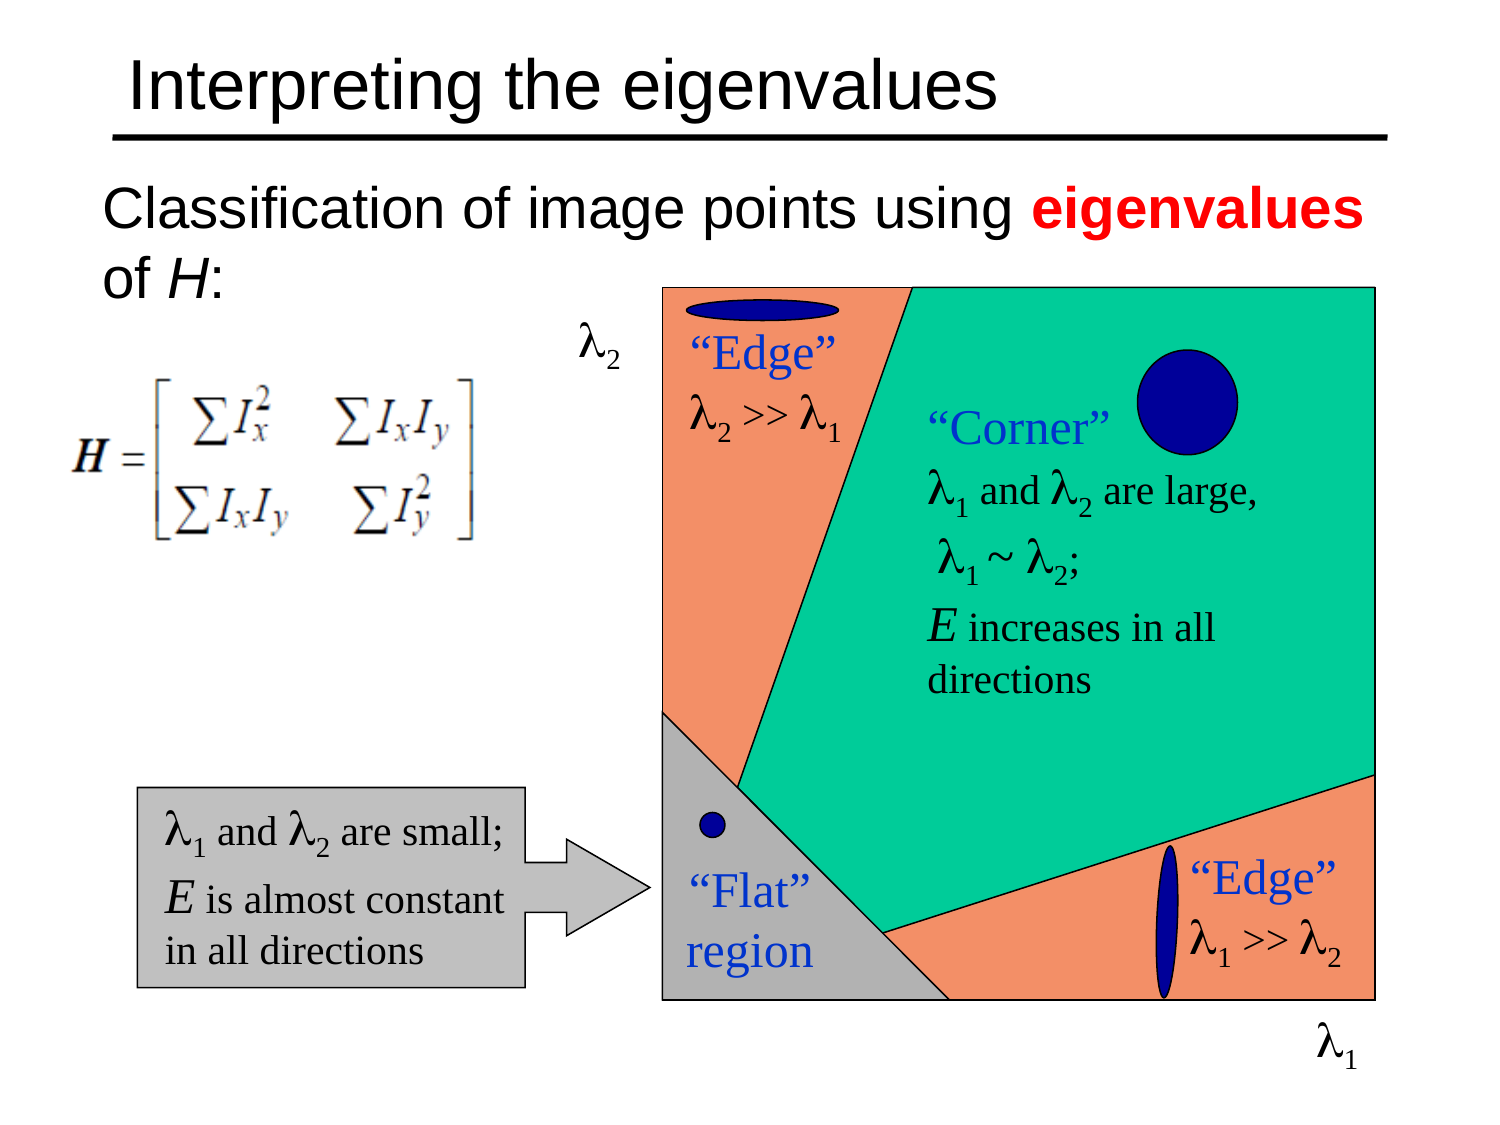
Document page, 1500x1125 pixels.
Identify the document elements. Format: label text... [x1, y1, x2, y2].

text_box [662, 712, 799, 849]
text_box “Edge” 1 >> 2 [1174, 837, 1388, 981]
text_box “Edge” 2 >> 1 [674, 318, 888, 456]
text_box [662, 900, 950, 1000]
text_box 2 [512, 318, 674, 383]
title Interpreting the eigenvalues [112, 12, 1388, 151]
text_box [884, 840, 1375, 1000]
text_box [1156, 845, 1178, 998]
text_box Classification of image points using eigenvalues of H: [87, 162, 1400, 318]
text_box [137, 787, 526, 988]
text_box “Corner” 1 and 2 are large, 1 ~ 2; E increases in all directions [912, 387, 1350, 709]
text_box [737, 318, 1375, 933]
text_box [538, 839, 650, 936]
text_box 1 and 2 are small; E is almost constant in all directions [149, 787, 538, 981]
text_box [1185, 776, 1375, 837]
text_box [686, 299, 839, 321]
text_box [662, 383, 853, 786]
text_box 1 [1275, 999, 1400, 1083]
text_box [699, 812, 725, 838]
text_box [1137, 350, 1238, 455]
picture [67, 362, 482, 553]
text_box “Flat” region [650, 849, 850, 985]
text_box [888, 318, 901, 354]
